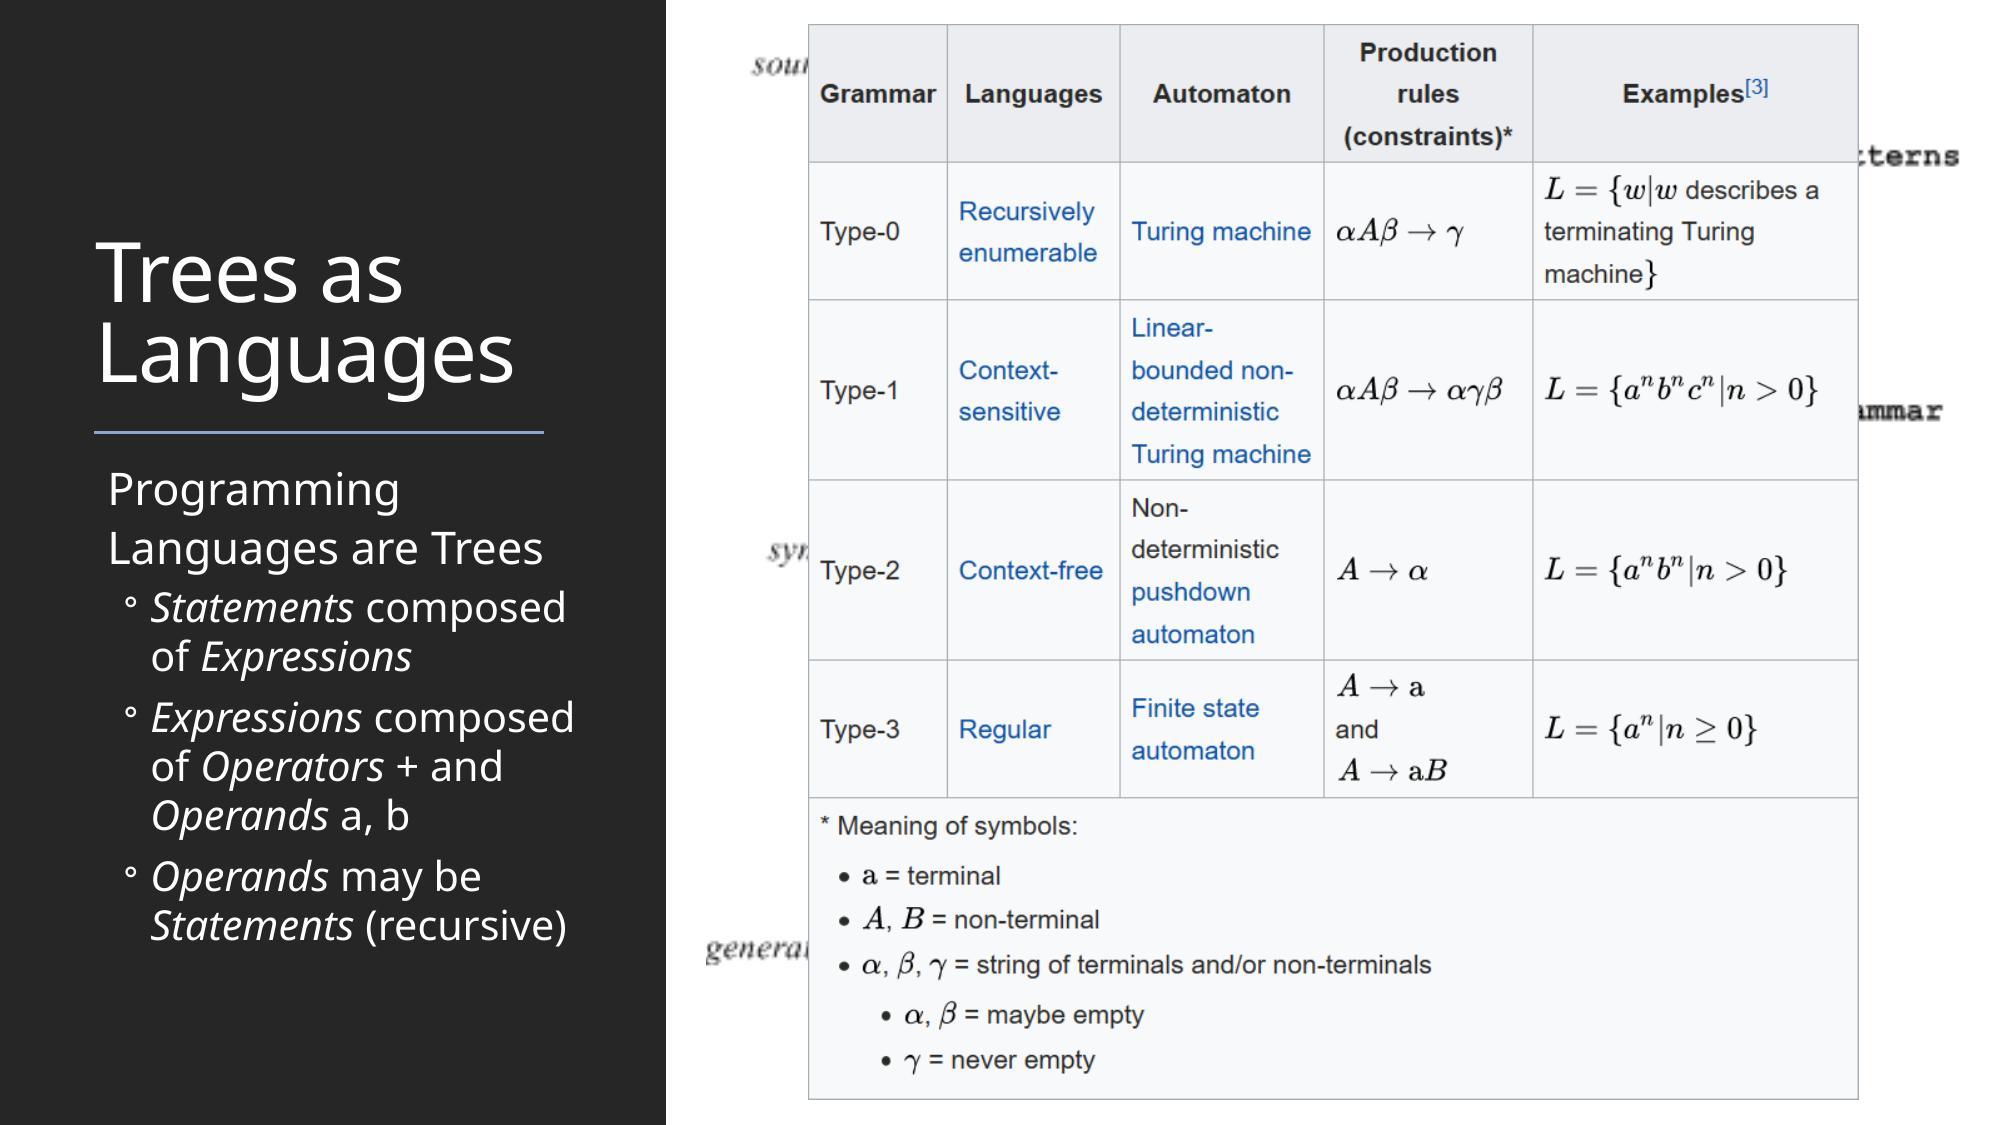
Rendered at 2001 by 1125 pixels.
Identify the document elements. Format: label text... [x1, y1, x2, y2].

text_box [0, 0, 667, 1125]
list Programming Languages are Trees Statements composed of Expressions Expressions composed of Operators + and Operands a, b Operands may be Statements (recursive) [93, 447, 587, 1058]
picture [706, 24, 1962, 1101]
text_box [667, 0, 2000, 1125]
title Trees as Languages [80, 84, 587, 407]
